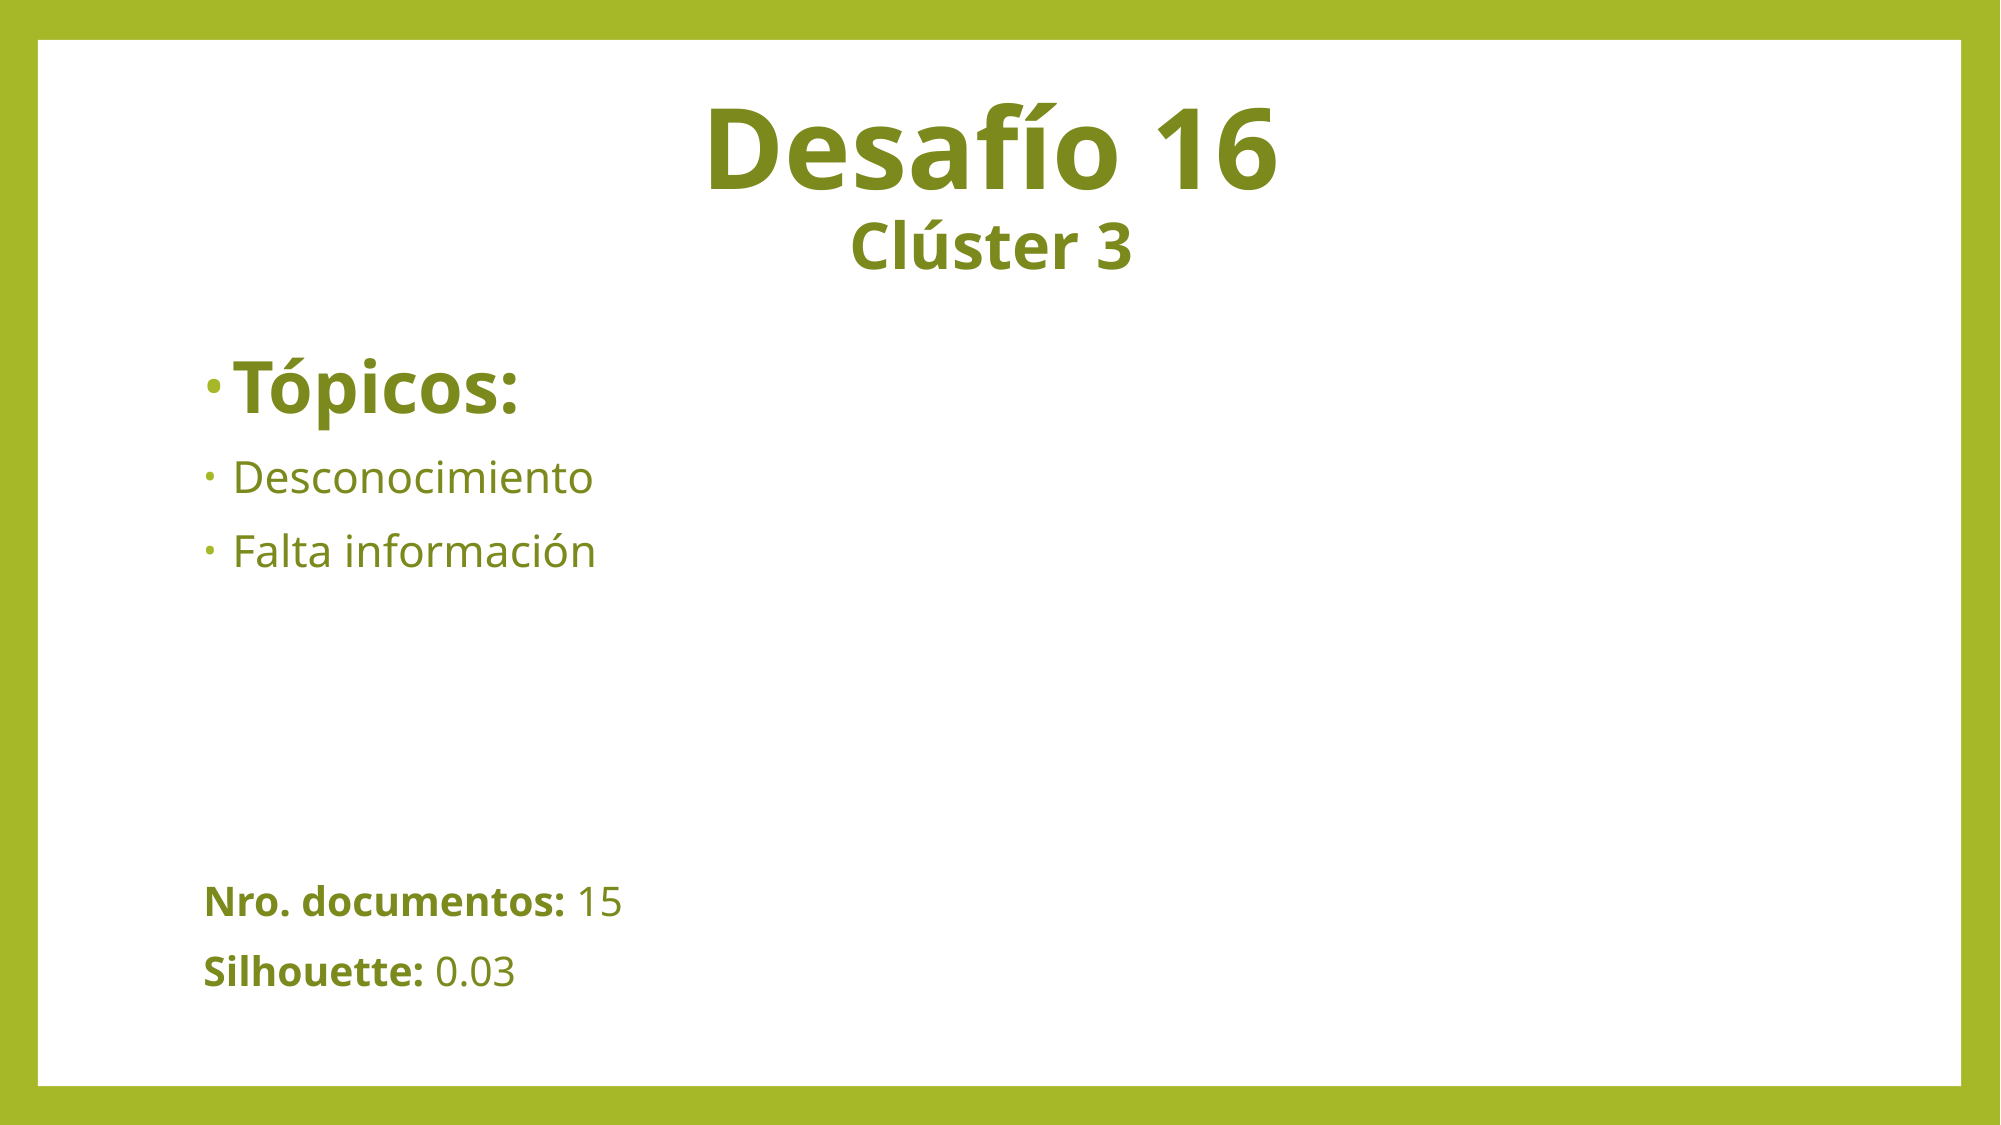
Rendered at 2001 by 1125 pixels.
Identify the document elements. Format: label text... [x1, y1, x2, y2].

title Desafío 16 Clúster 3 [181, 76, 1802, 300]
list Tópicos: Desconocimiento Falta información Nro. documentos: 15 Silhouette: 0.03 [181, 343, 1801, 1006]
